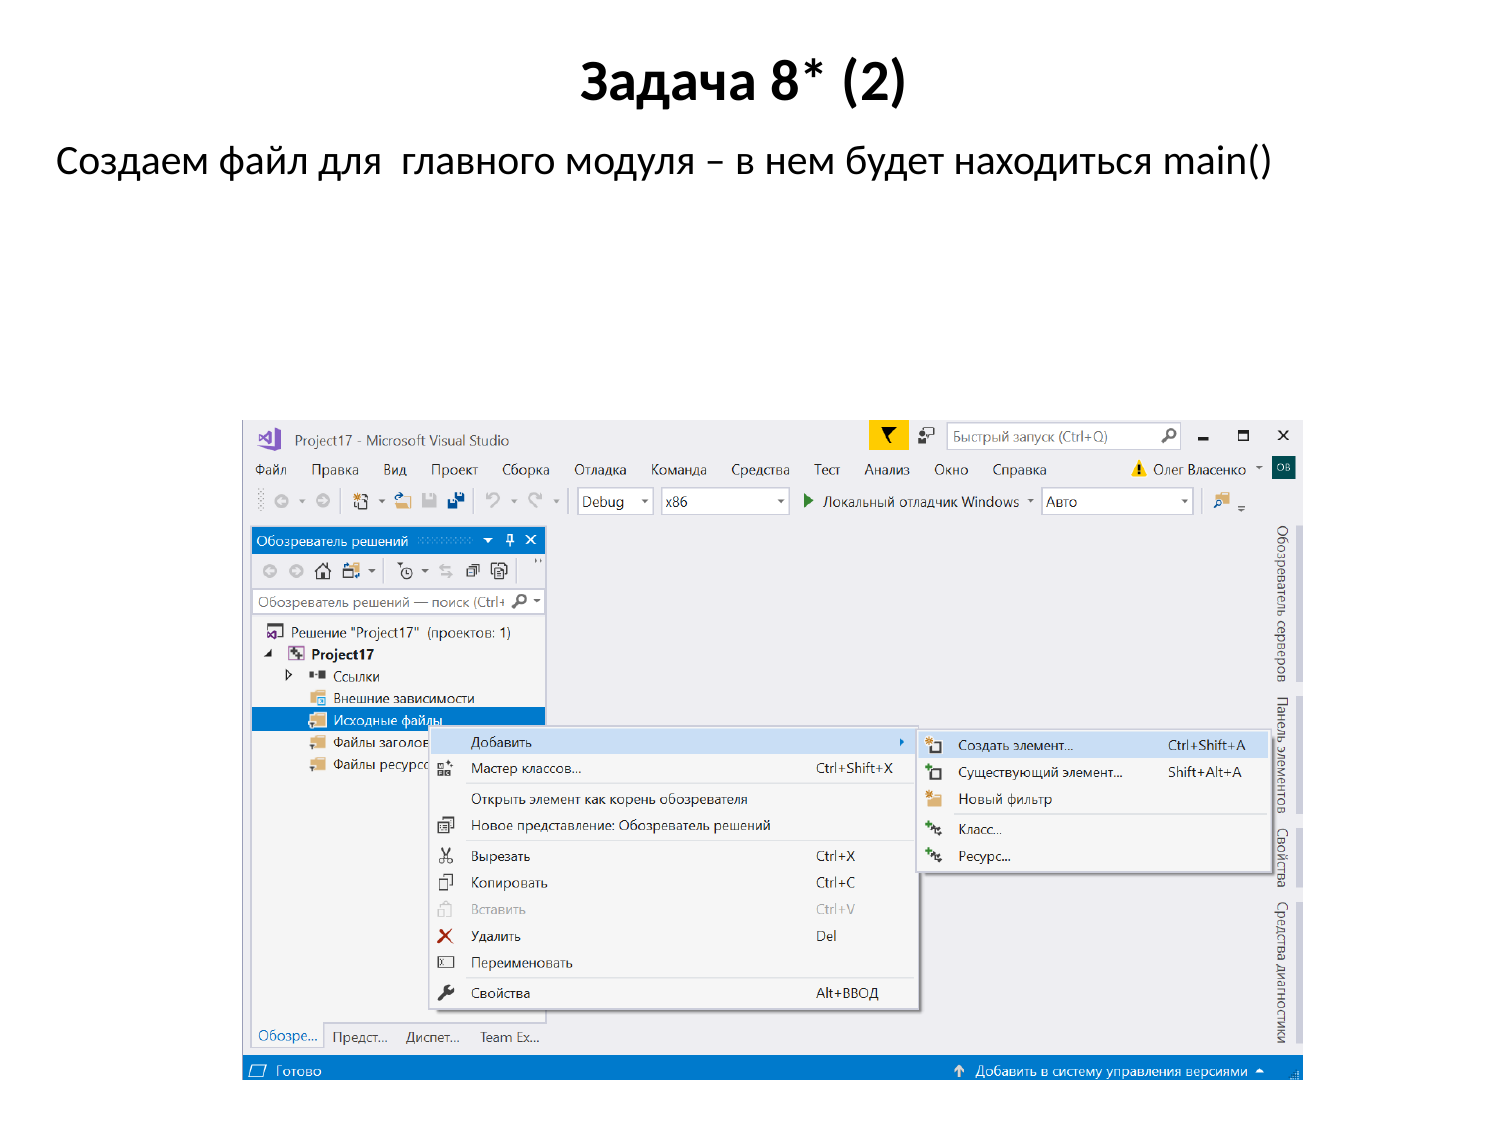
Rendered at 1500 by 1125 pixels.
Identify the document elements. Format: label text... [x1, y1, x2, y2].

title Задача 8* (2) [29, 19, 1459, 135]
picture [241, 420, 1303, 1080]
text_box Создаем файл для главного модуля – в нем будет находиться main() [41, 125, 1459, 291]
